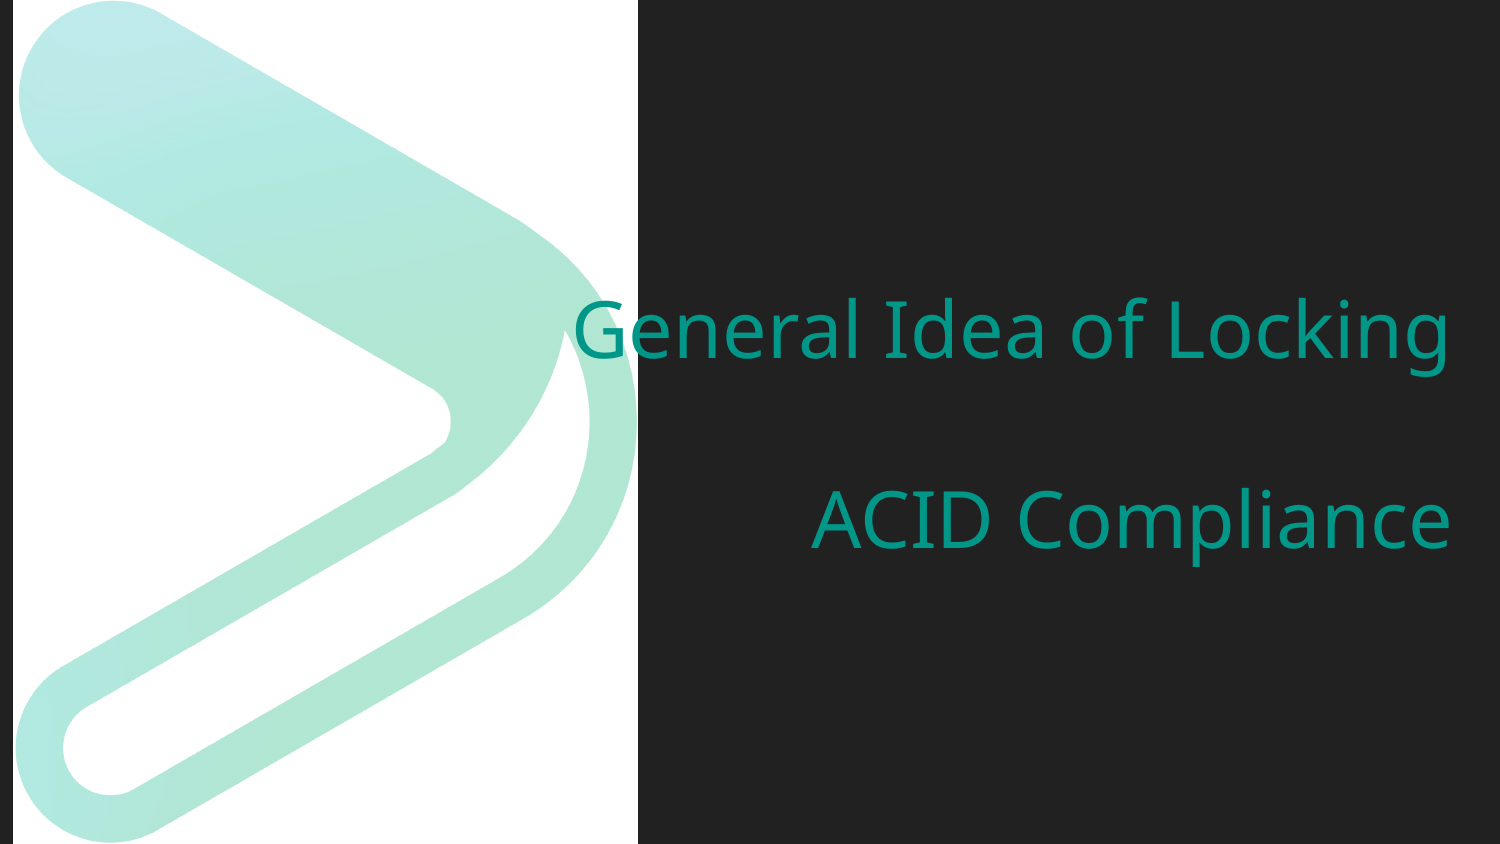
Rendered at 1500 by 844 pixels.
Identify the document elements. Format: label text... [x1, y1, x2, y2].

picture [13, 0, 638, 844]
title General Idea of Locking ACID Compliance [46, 46, 1454, 797]
